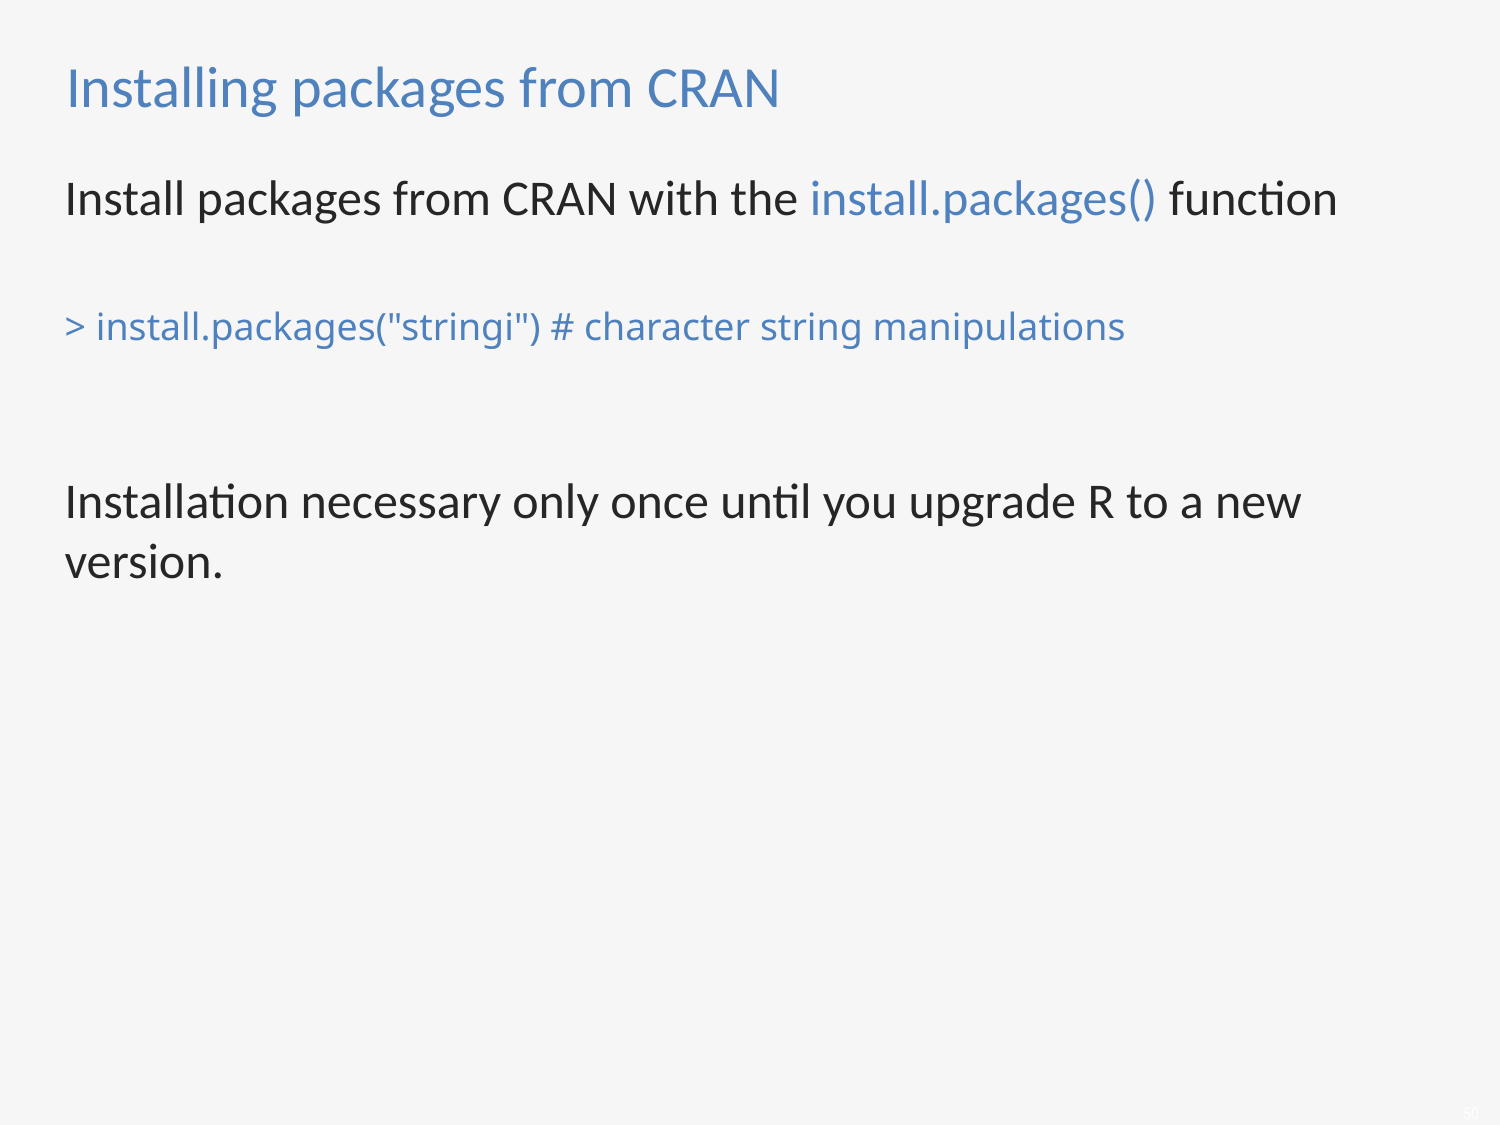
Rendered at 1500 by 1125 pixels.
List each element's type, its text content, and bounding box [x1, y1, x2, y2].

text_box Installing packages from CRAN [42, 56, 1345, 120]
text_box Install packages from CRAN with the install.packages() function > install.packages("stringi") # character string manipulations Installation necessary only once until you upgrade R to a new version. [64, 165, 1459, 1019]
